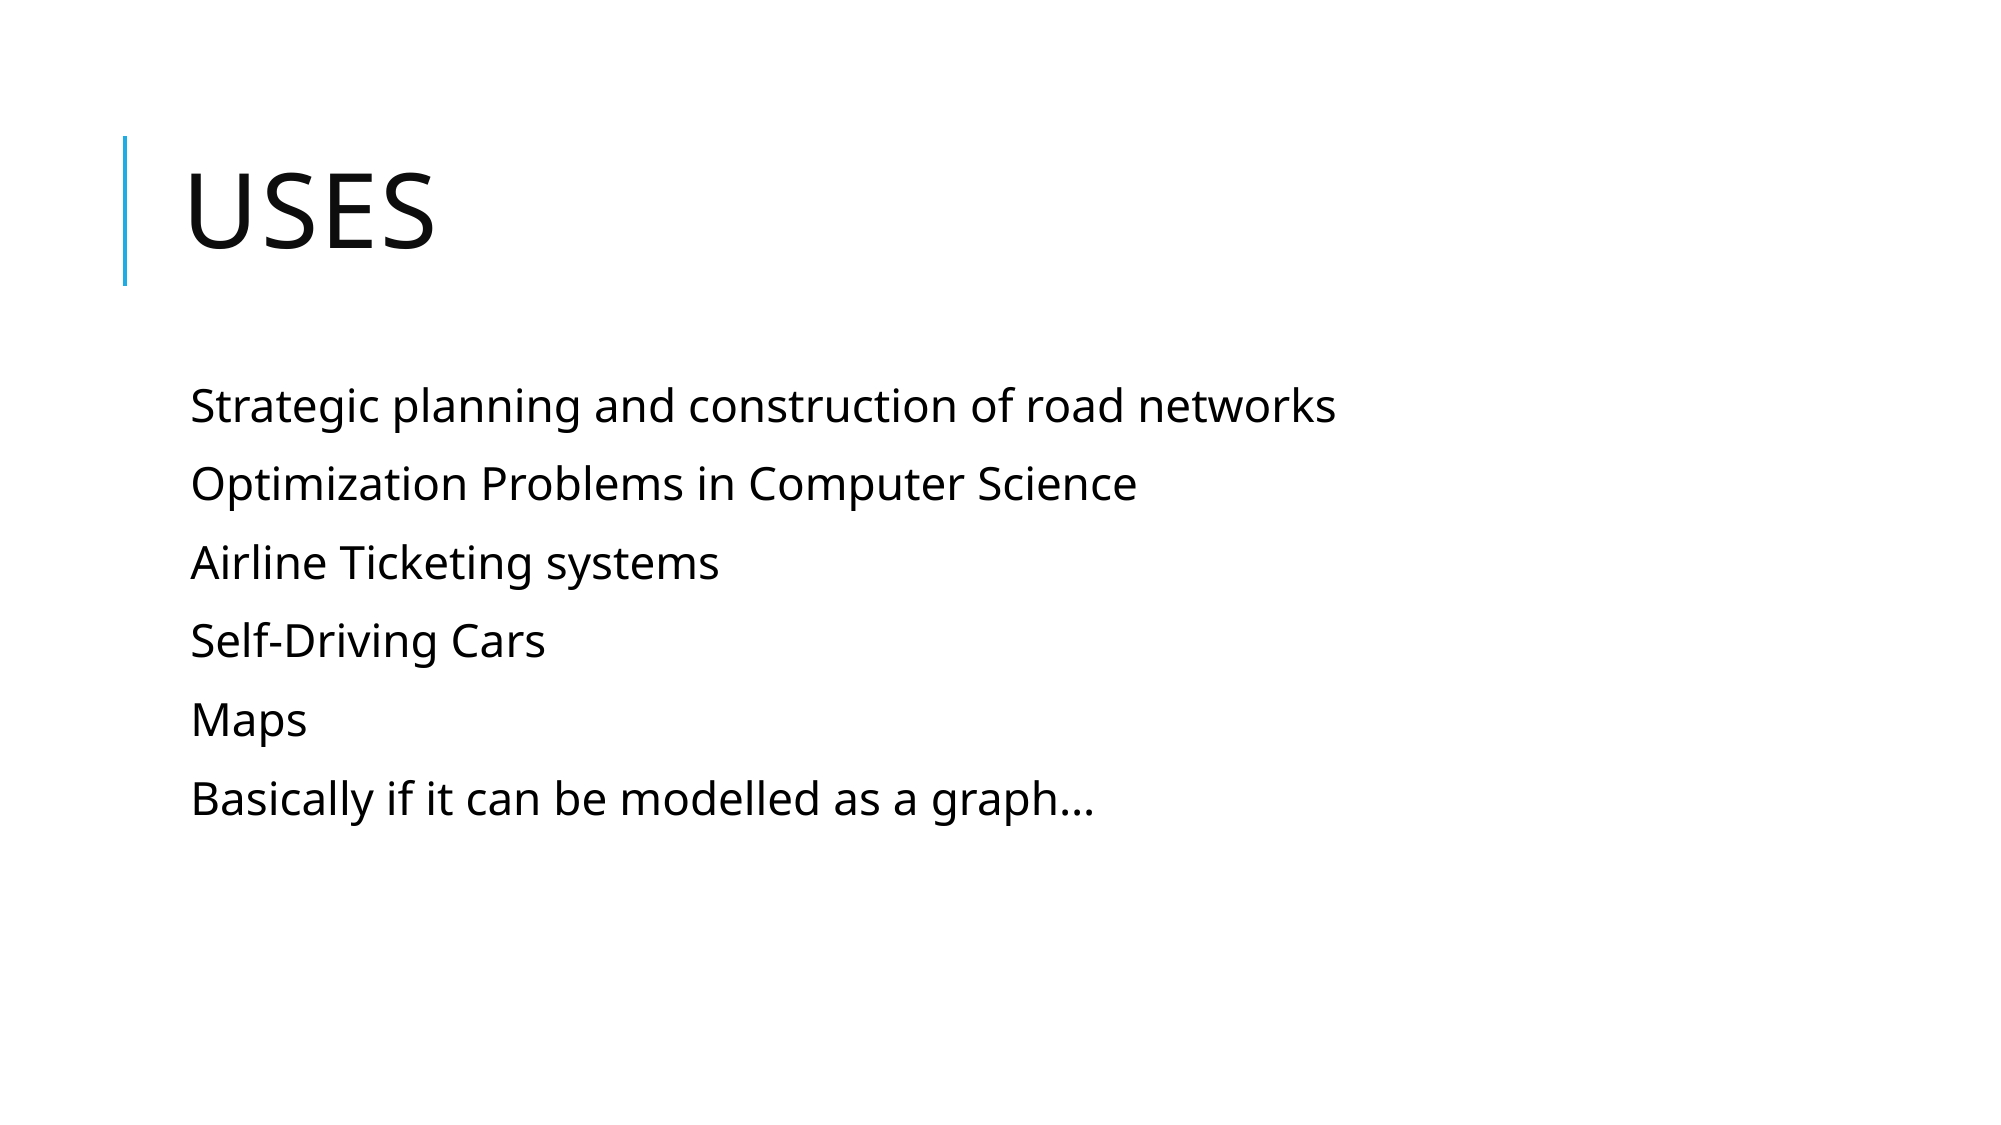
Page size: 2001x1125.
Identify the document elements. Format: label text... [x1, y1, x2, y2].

title uSES [168, 96, 1763, 342]
list Strategic planning and construction of road networks Optimization Problems in Computer Science Airline Ticketing systems Self-Driving Cars Maps Basically if it can be modelled as a graph… [168, 375, 1763, 1035]
